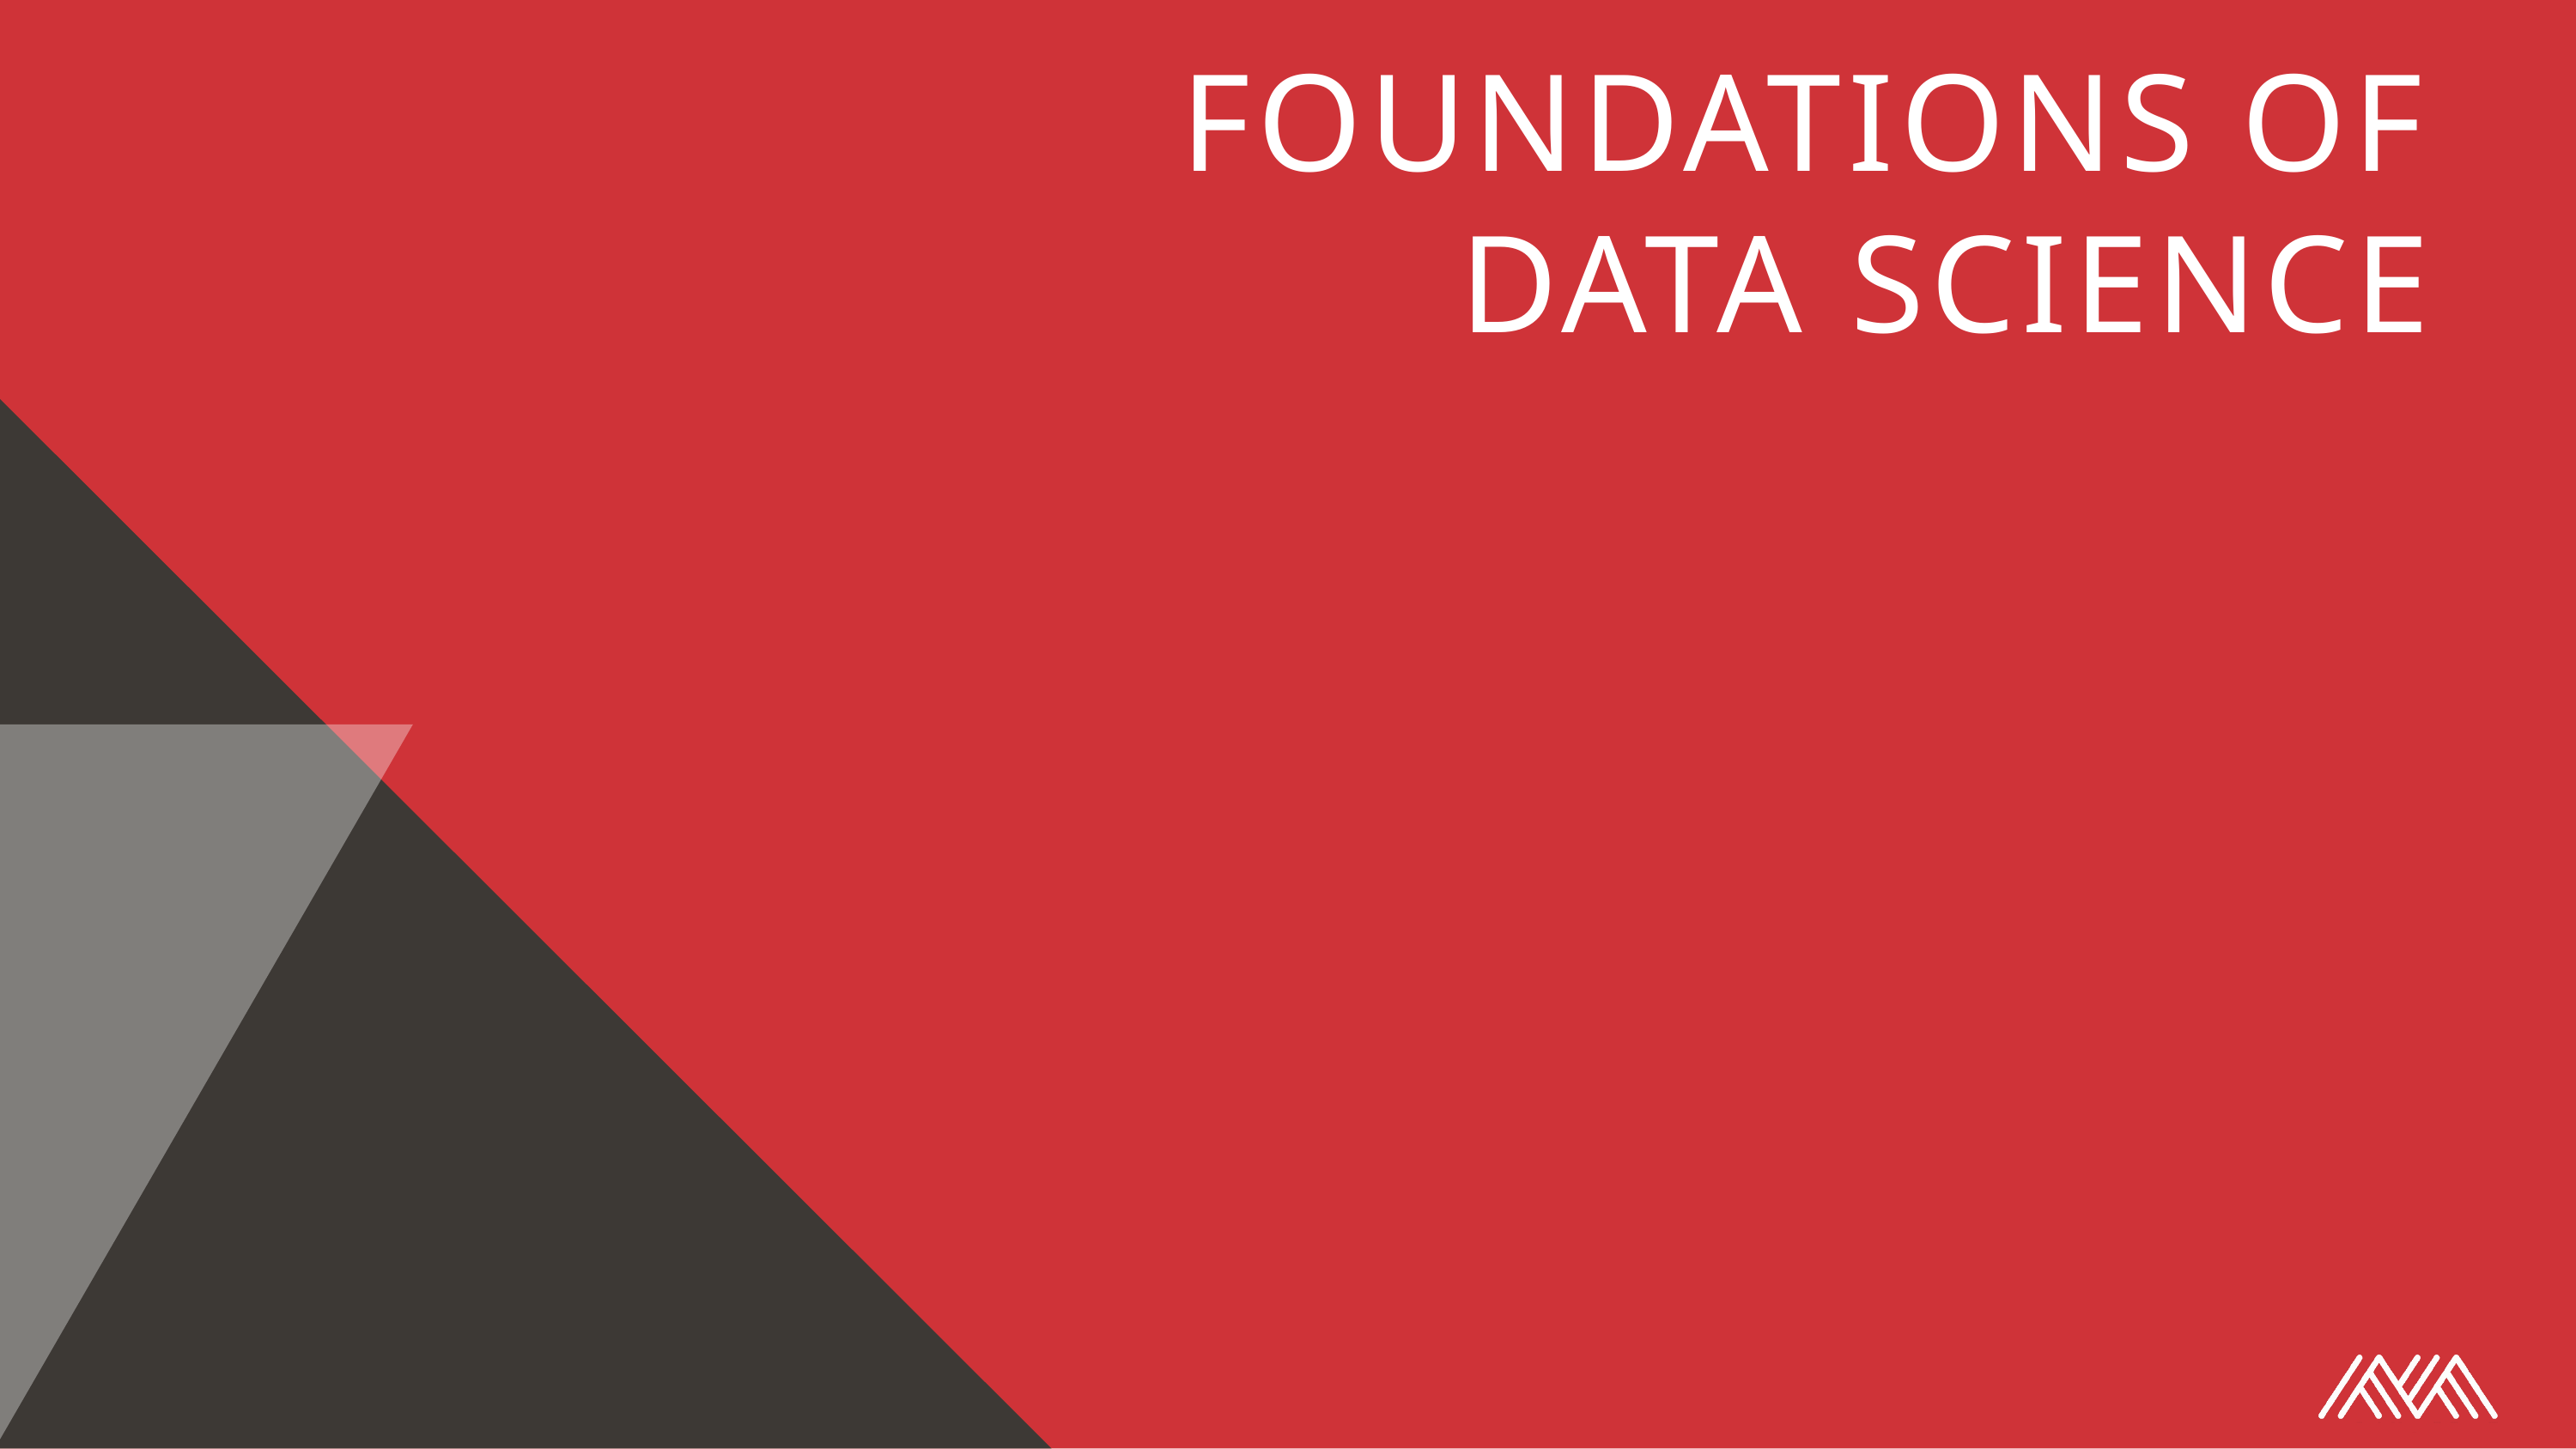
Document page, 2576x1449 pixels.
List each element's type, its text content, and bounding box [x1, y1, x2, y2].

text_box [0, 0, 2576, 1449]
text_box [0, 724, 414, 1449]
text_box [0, 385, 1052, 1449]
text_box FOUNDATIONS OF DATA SCIENCE [826, 37, 2432, 360]
picture [2267, 1303, 2551, 1449]
